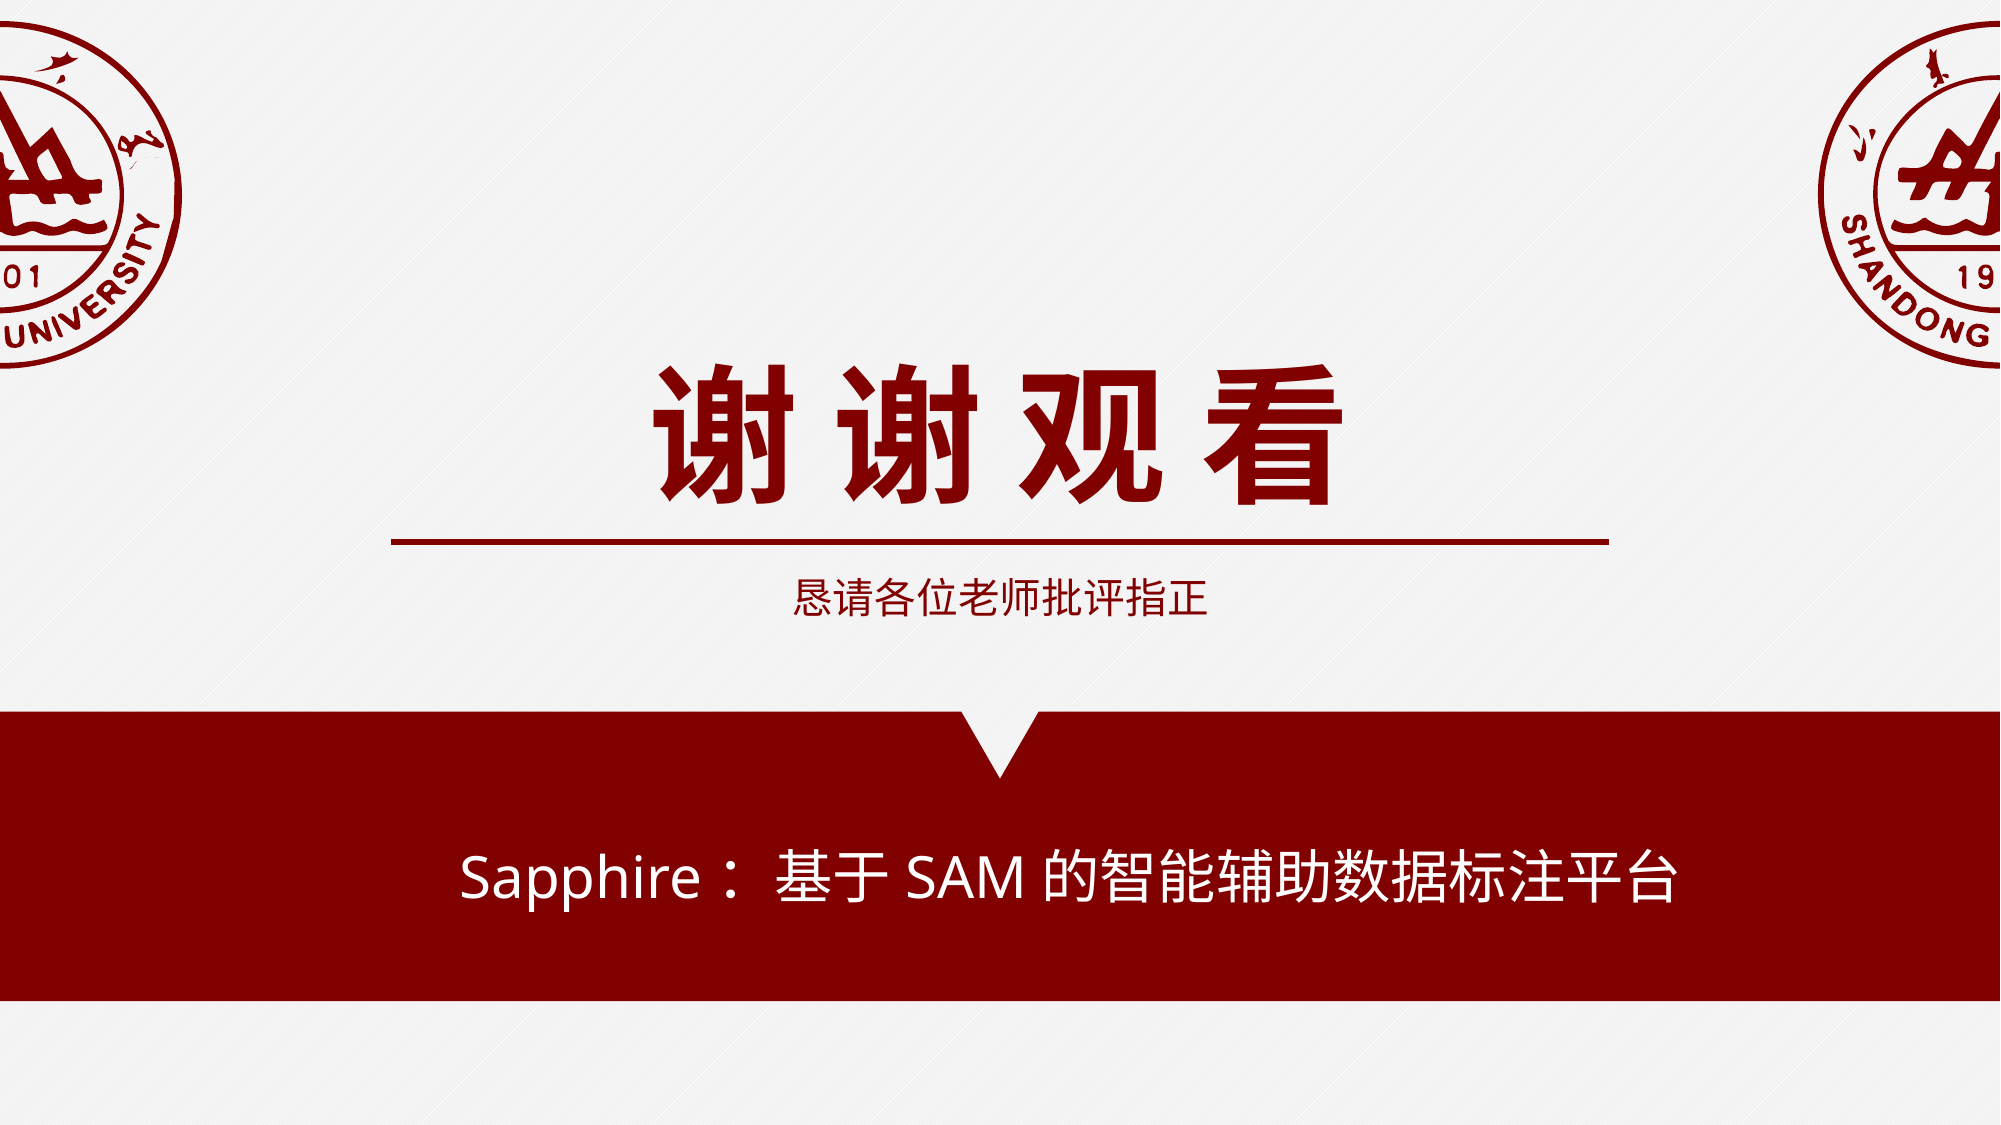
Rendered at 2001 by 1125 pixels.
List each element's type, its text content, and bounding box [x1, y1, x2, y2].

text_box 恳请各位老师批评指正 [776, 564, 1224, 630]
text_box [0, 710, 2000, 1003]
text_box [1817, 20, 2000, 369]
text_box 谢 谢 观 看 [176, 321, 1824, 542]
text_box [0, 21, 182, 369]
text_box Sapphire：基于SAM的智能辅助数据标注平台 [225, 829, 1916, 922]
